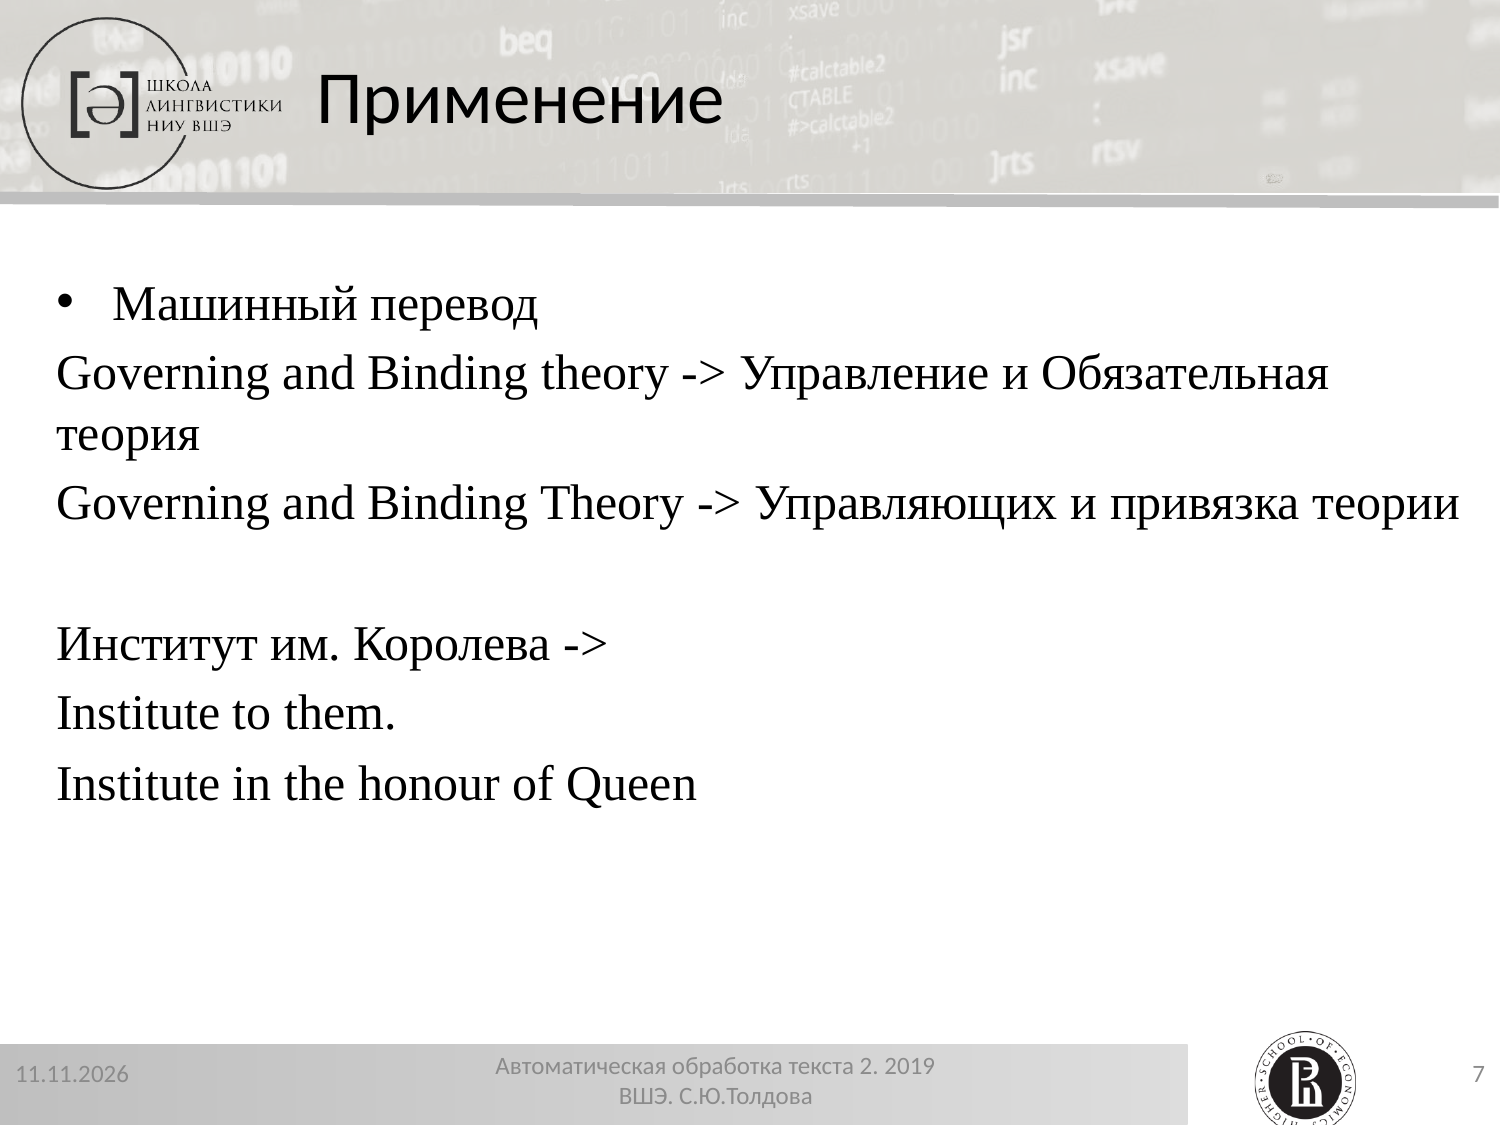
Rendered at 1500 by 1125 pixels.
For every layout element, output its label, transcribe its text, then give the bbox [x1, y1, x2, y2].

footer Автоматическая обработка текста 2. 2019 ВШЭ. С.Ю.Толдова [478, 1050, 954, 1110]
slide_number 7 [1149, 1042, 1500, 1103]
list Машинный перевод Governing and Binding theory -> Управление и Обязательная теория Governing and Binding Theory -> Управляющих и привязка теории Институт им. Королева -> Institute to them. Institute in the honour of Queen [41, 262, 1500, 1005]
picture [17, 13, 282, 193]
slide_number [0, 1042, 350, 1103]
text_box Применение [301, 0, 1483, 188]
picture [1254, 1103, 1356, 1125]
picture [1254, 1031, 1356, 1042]
